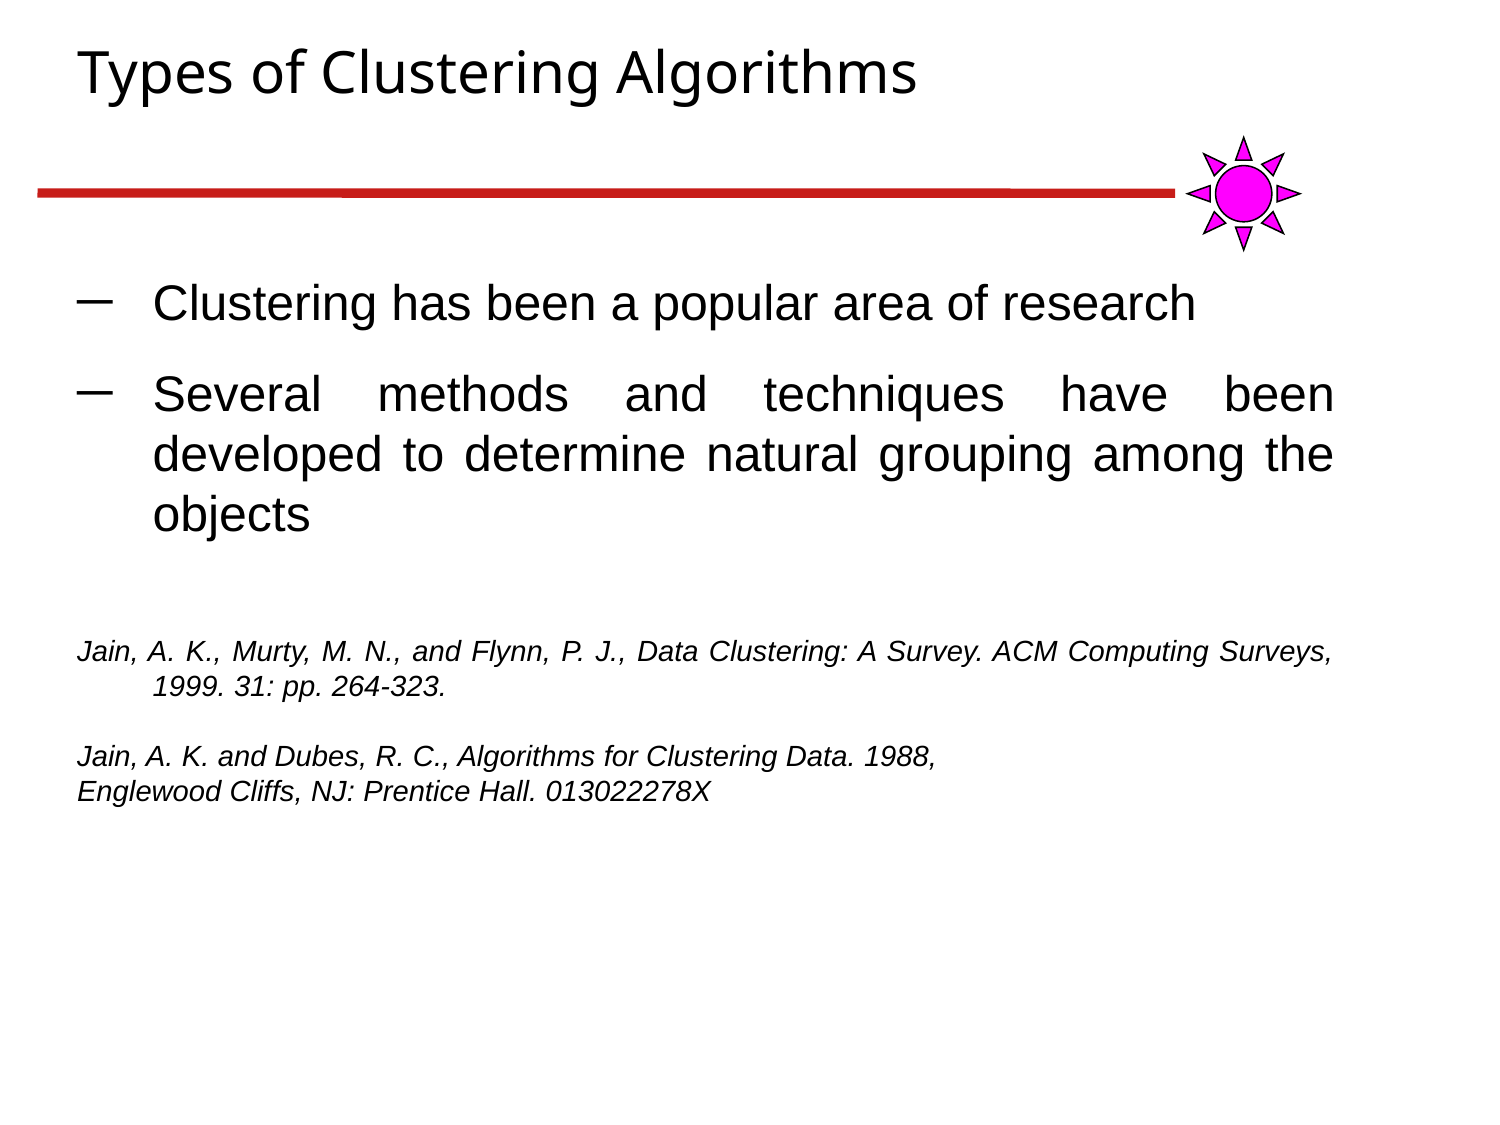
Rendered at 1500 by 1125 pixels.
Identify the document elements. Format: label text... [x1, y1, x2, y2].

text_box [1203, 153, 1226, 176]
text_box [1203, 211, 1226, 234]
text_box [1187, 185, 1211, 202]
text_box [1235, 227, 1252, 250]
text_box [1235, 137, 1252, 161]
text_box Types of Clustering Algorithms [62, 24, 1421, 113]
text_box [1261, 153, 1284, 176]
text_box [1261, 211, 1284, 234]
text_box Clustering has been a popular area of research Several methods and techniques have been developed to determine natural grouping among the objects Jain, A. K., Murty, M. N., and Flynn, P. J., Data Clustering: A Survey. ACM Computing Surveys, 1999. 31: pp. 264-323. Jain, A. K. and Dubes, R. C., Algorithms for Clustering Data. 1988, Englewood Cliffs, NJ: Prentice Hall. 013022278X [62, 262, 1350, 816]
text_box [1277, 185, 1300, 202]
text_box [1215, 165, 1272, 222]
